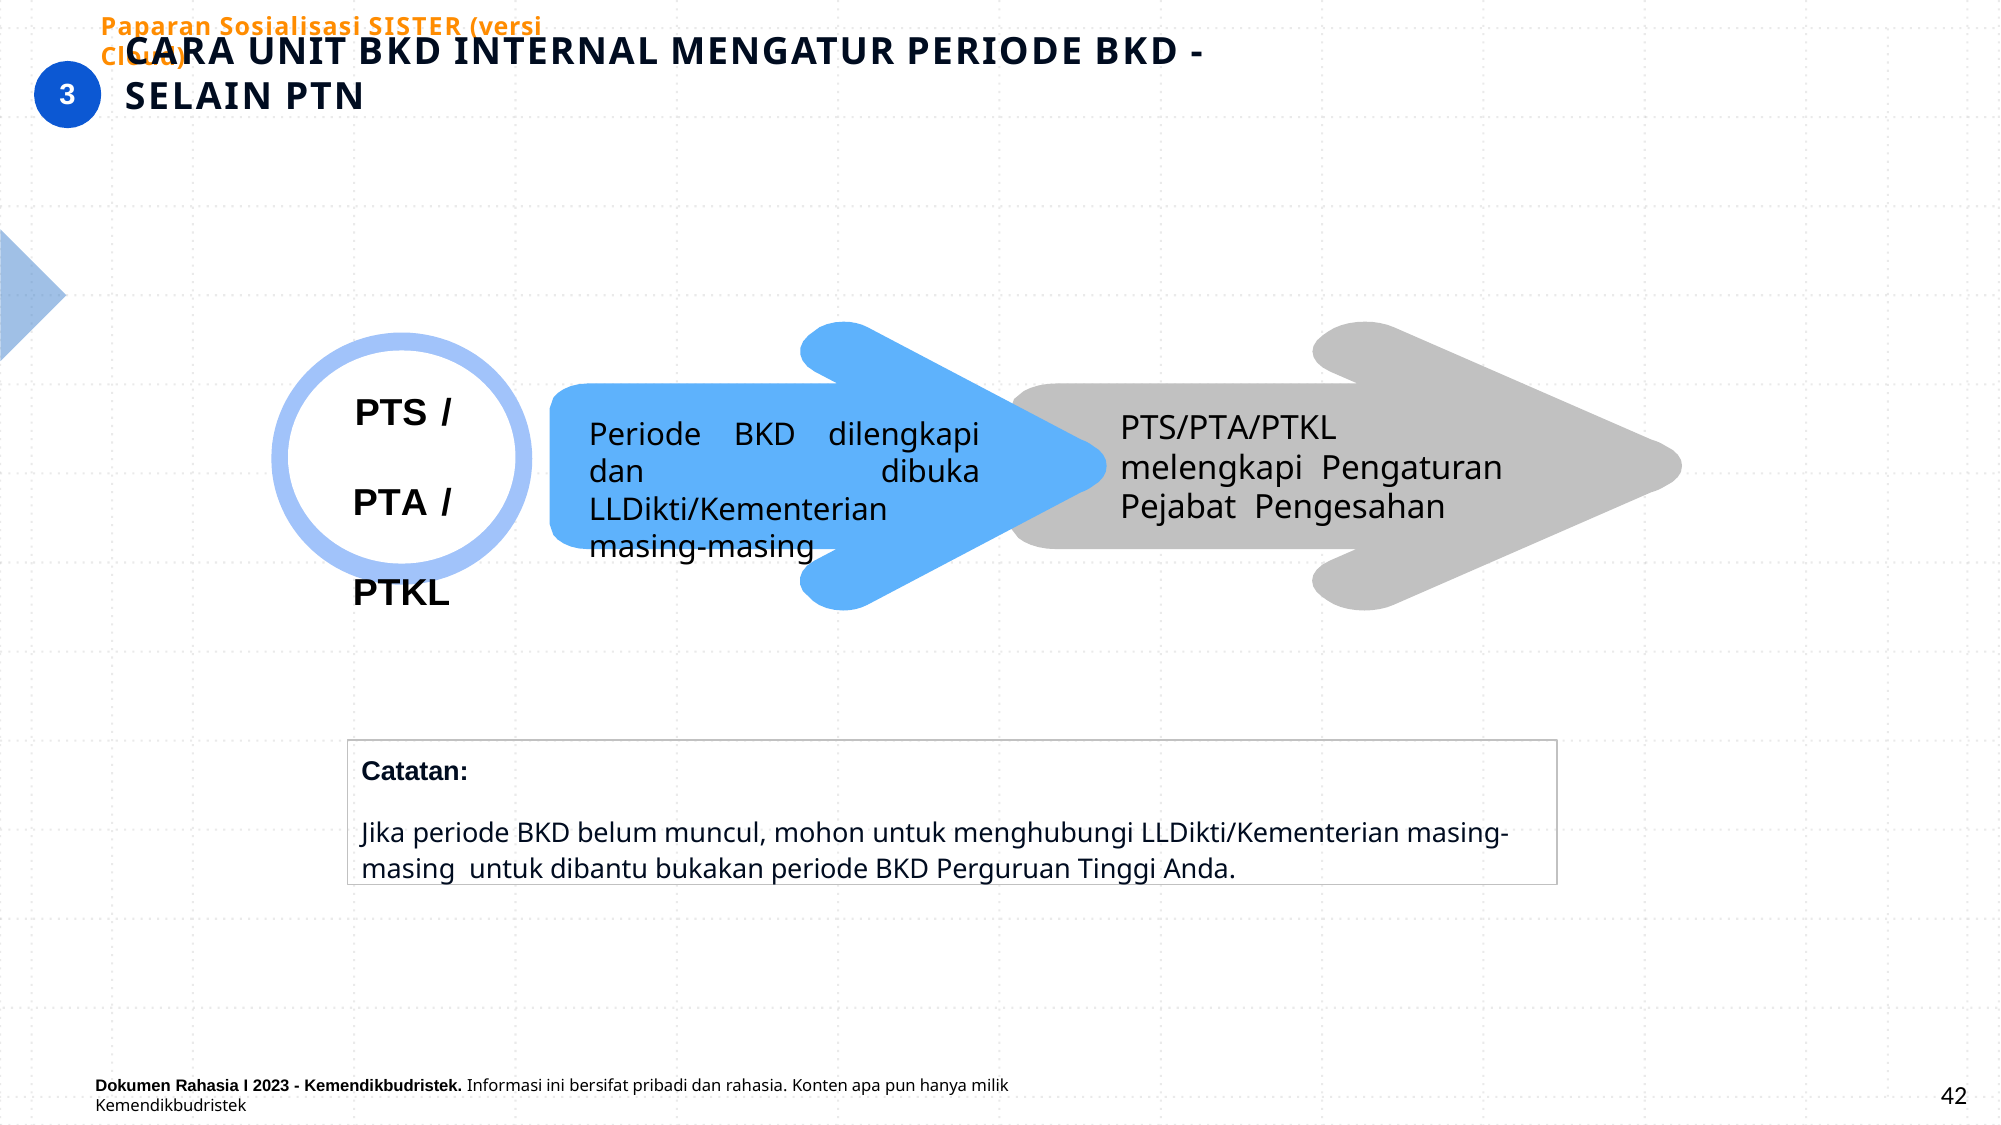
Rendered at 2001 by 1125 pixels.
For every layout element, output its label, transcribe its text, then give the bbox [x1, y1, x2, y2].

text_box PTS / PTA / PTKL [350, 594, 453, 613]
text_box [549, 321, 1683, 611]
text_box Paparan Sosialisasi SISTER (versi Cloud) [98, 8, 122, 71]
text_box [34, 60, 102, 129]
footer Dokumen Rahasia I 2023 - Kemendikbudristek. Informasi ini bersifat pribadi dan rahasia. Konten apa pun hanya milik Kemendikbudristek [93, 768, 1128, 1125]
text_box 3 [57, 73, 78, 111]
slide_number 42 [1934, 769, 1974, 1125]
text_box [271, 332, 533, 586]
title CARA UNIT BKD INTERNAL MENGATUR PERIODE BKD - SELAIN PTN [122, 0, 1342, 117]
text_box Catatan: Jika periode BKD belum muncul, mohon untuk menghubungi LLDikti/Kementerian masing-masing untuk dibantu bukakan periode BKD Perguruan Tinggi Anda. [347, 739, 1558, 885]
